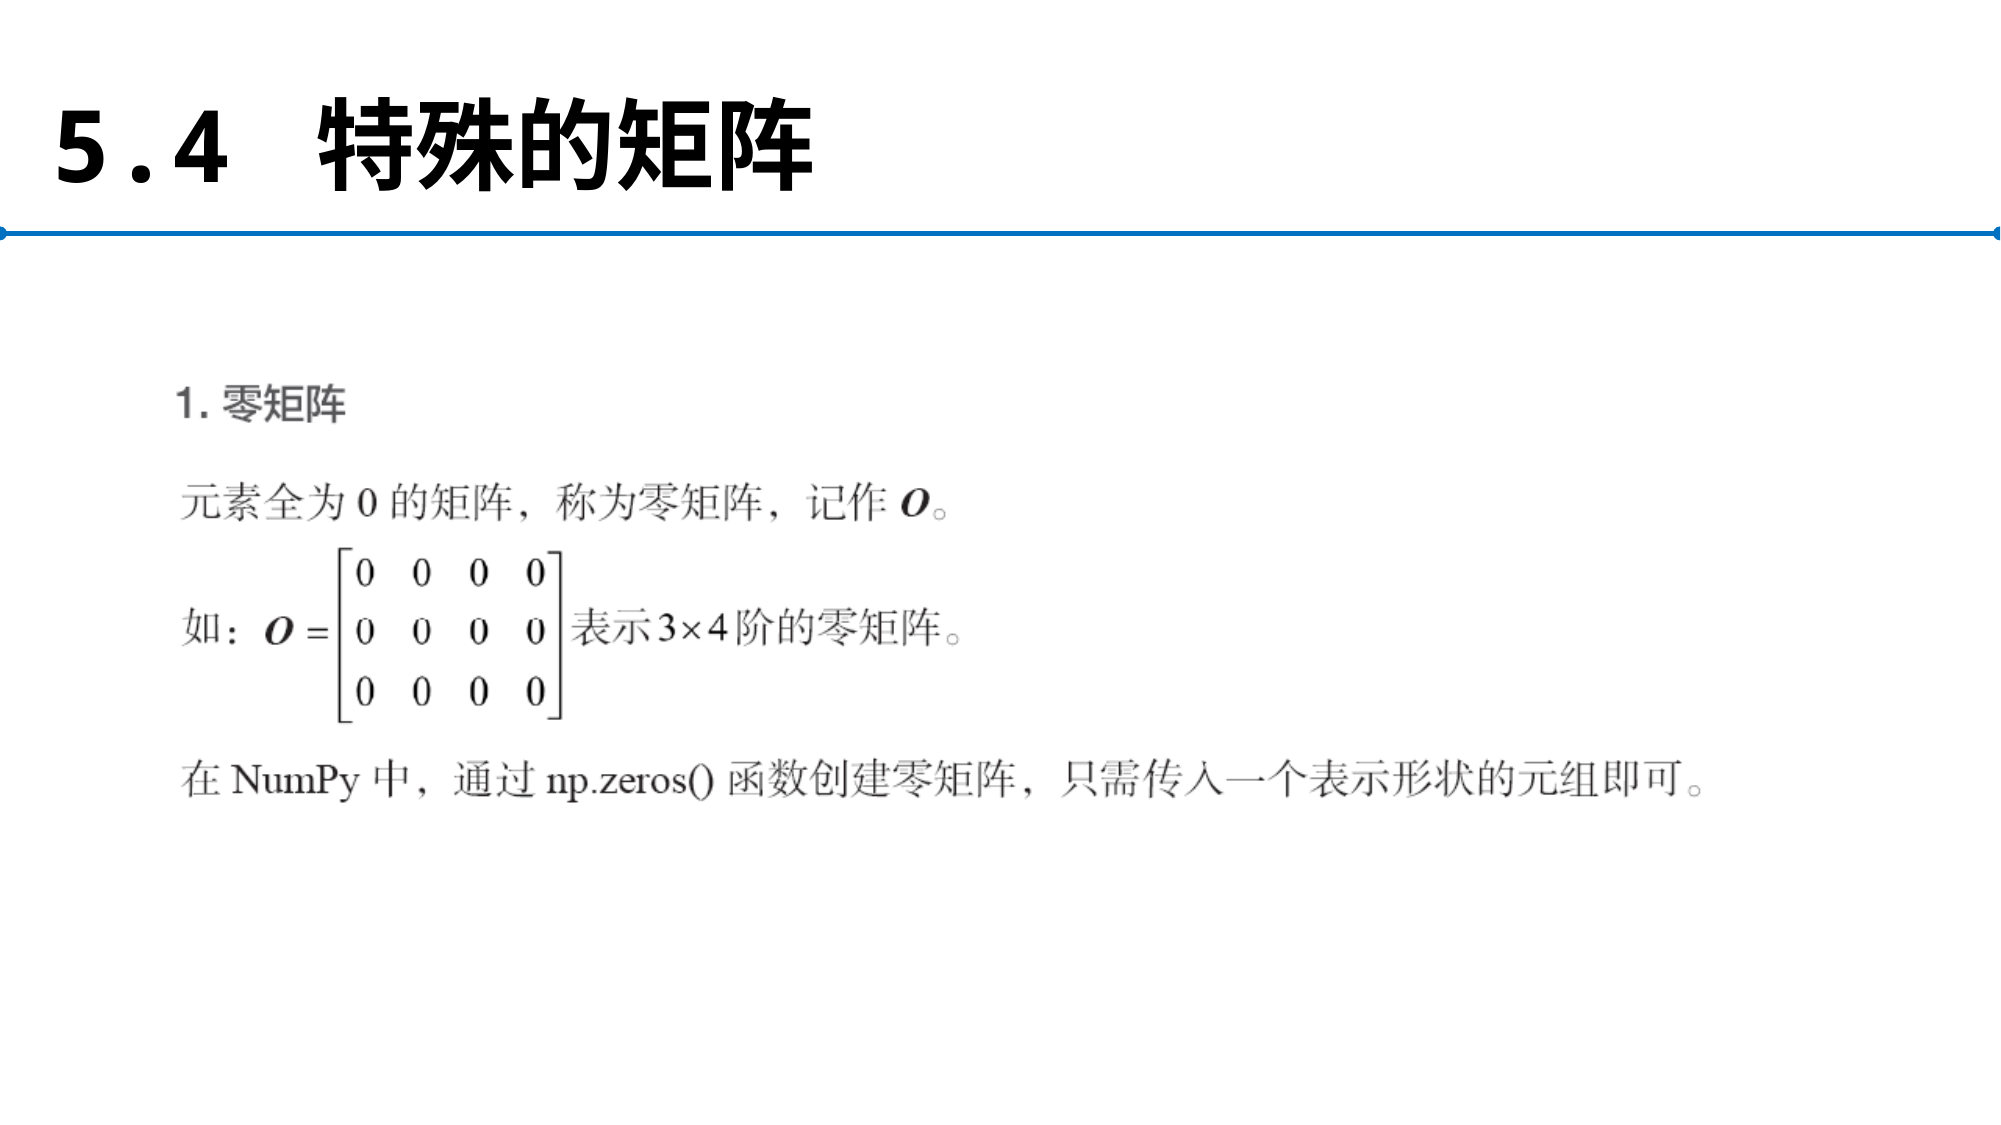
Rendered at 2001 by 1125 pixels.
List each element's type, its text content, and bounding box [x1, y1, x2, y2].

picture [86, 362, 1863, 809]
title 5.4 特殊的矩阵 [36, 41, 1863, 260]
